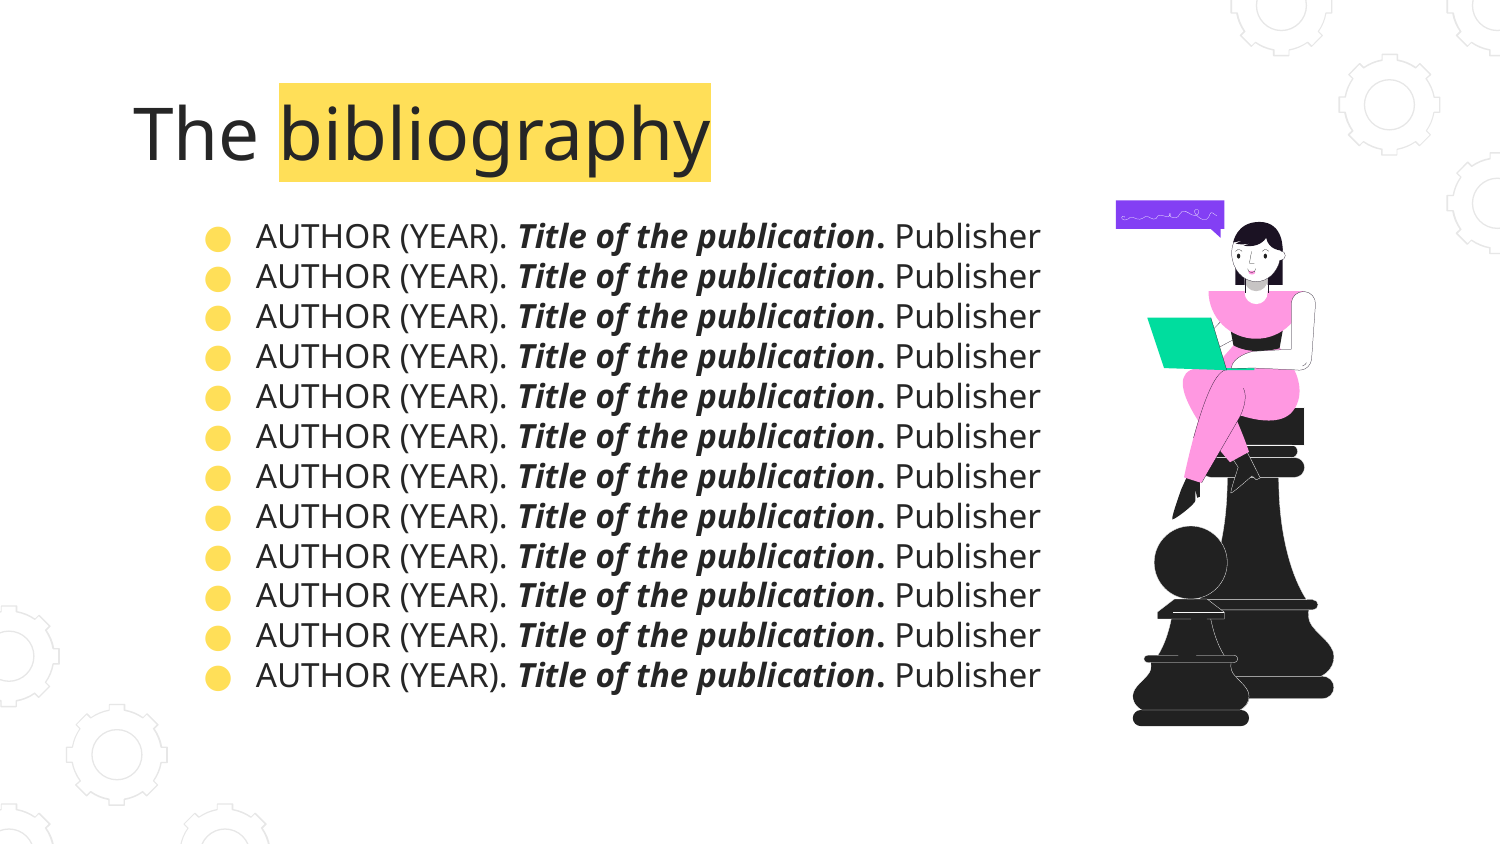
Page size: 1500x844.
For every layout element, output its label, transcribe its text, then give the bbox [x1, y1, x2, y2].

subtitle AUTHOR (YEAR). Title of the publication. Publisher AUTHOR (YEAR). Title of the publication. Publisher AUTHOR (YEAR). Title of the publication. Publisher AUTHOR (YEAR). Title of the publication. Publisher AUTHOR (YEAR). Title of the publication. Publisher AUTHOR (YEAR). Title of the publication. Publisher AUTHOR (YEAR). Title of the publication. Publisher AUTHOR (YEAR). Title of the publication. Publisher AUTHOR (YEAR). Title of the publication. Publisher AUTHOR (YEAR). Title of the publication. Publisher AUTHOR (YEAR). Title of the publication. Publisher AUTHOR (YEAR). Title of the publication. Publisher [165, 200, 1077, 727]
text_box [1115, 200, 1335, 727]
title The bibliography [118, 72, 1382, 167]
